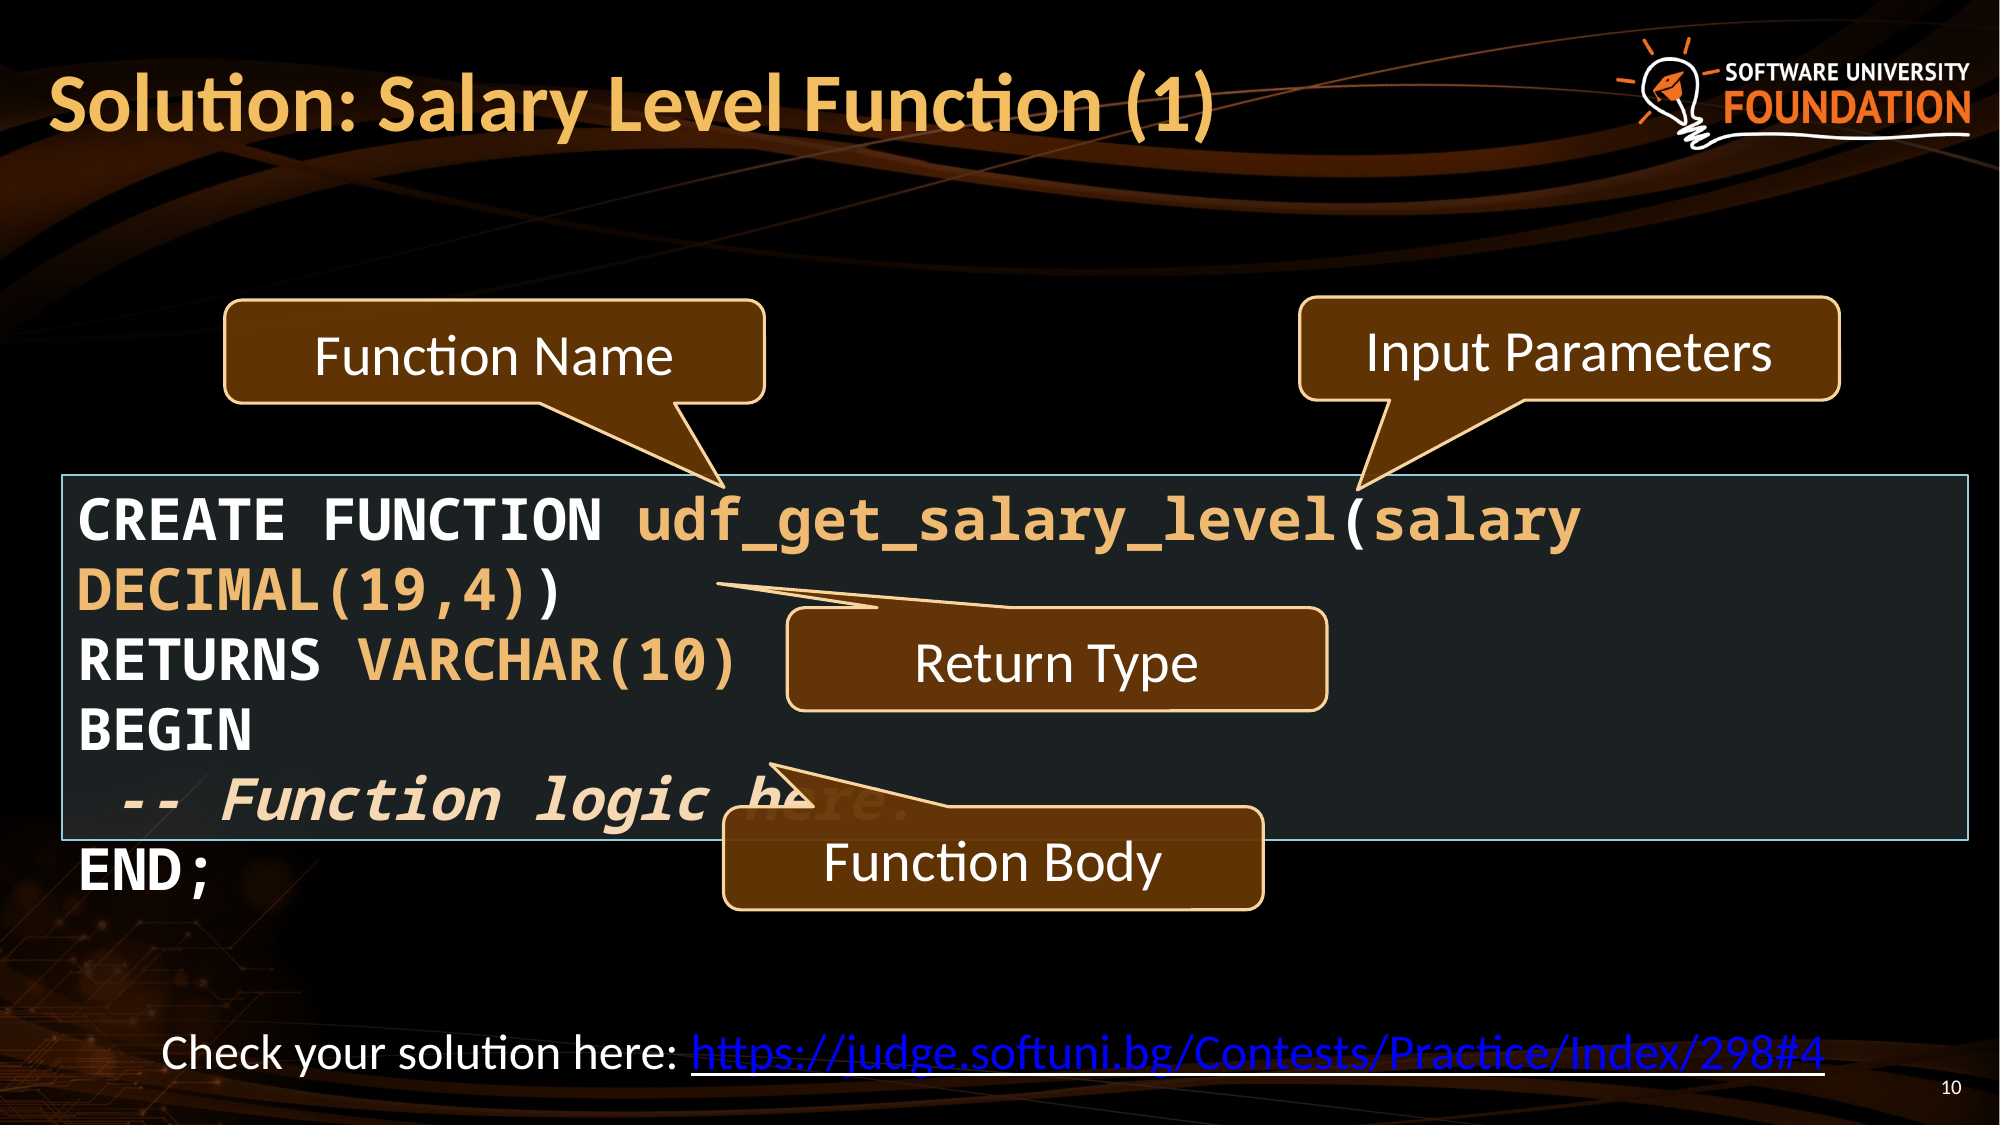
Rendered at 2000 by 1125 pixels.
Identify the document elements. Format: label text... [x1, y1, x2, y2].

text_box CREATE FUNCTION udf_get_salary_level(salary DECIMAL(19,4)) RETURNS VARCHAR(10) BEGIN -- Function logic here. END; [62, 474, 1968, 840]
text_box Function Body [721, 761, 1266, 912]
text_box Input Parameters [1297, 294, 1842, 492]
text_box Solution: Salary Level Function (1) [30, 6, 1602, 189]
text_box Return Type [715, 581, 1330, 713]
text_box Check your solution here: https://judge.softuni.bg/Contests/Practice/Index/298#4 [124, 1011, 1863, 1087]
text_box <number> [1897, 1070, 1968, 1103]
text_box Function Name [222, 297, 767, 490]
picture [0, 0, 2000, 1125]
